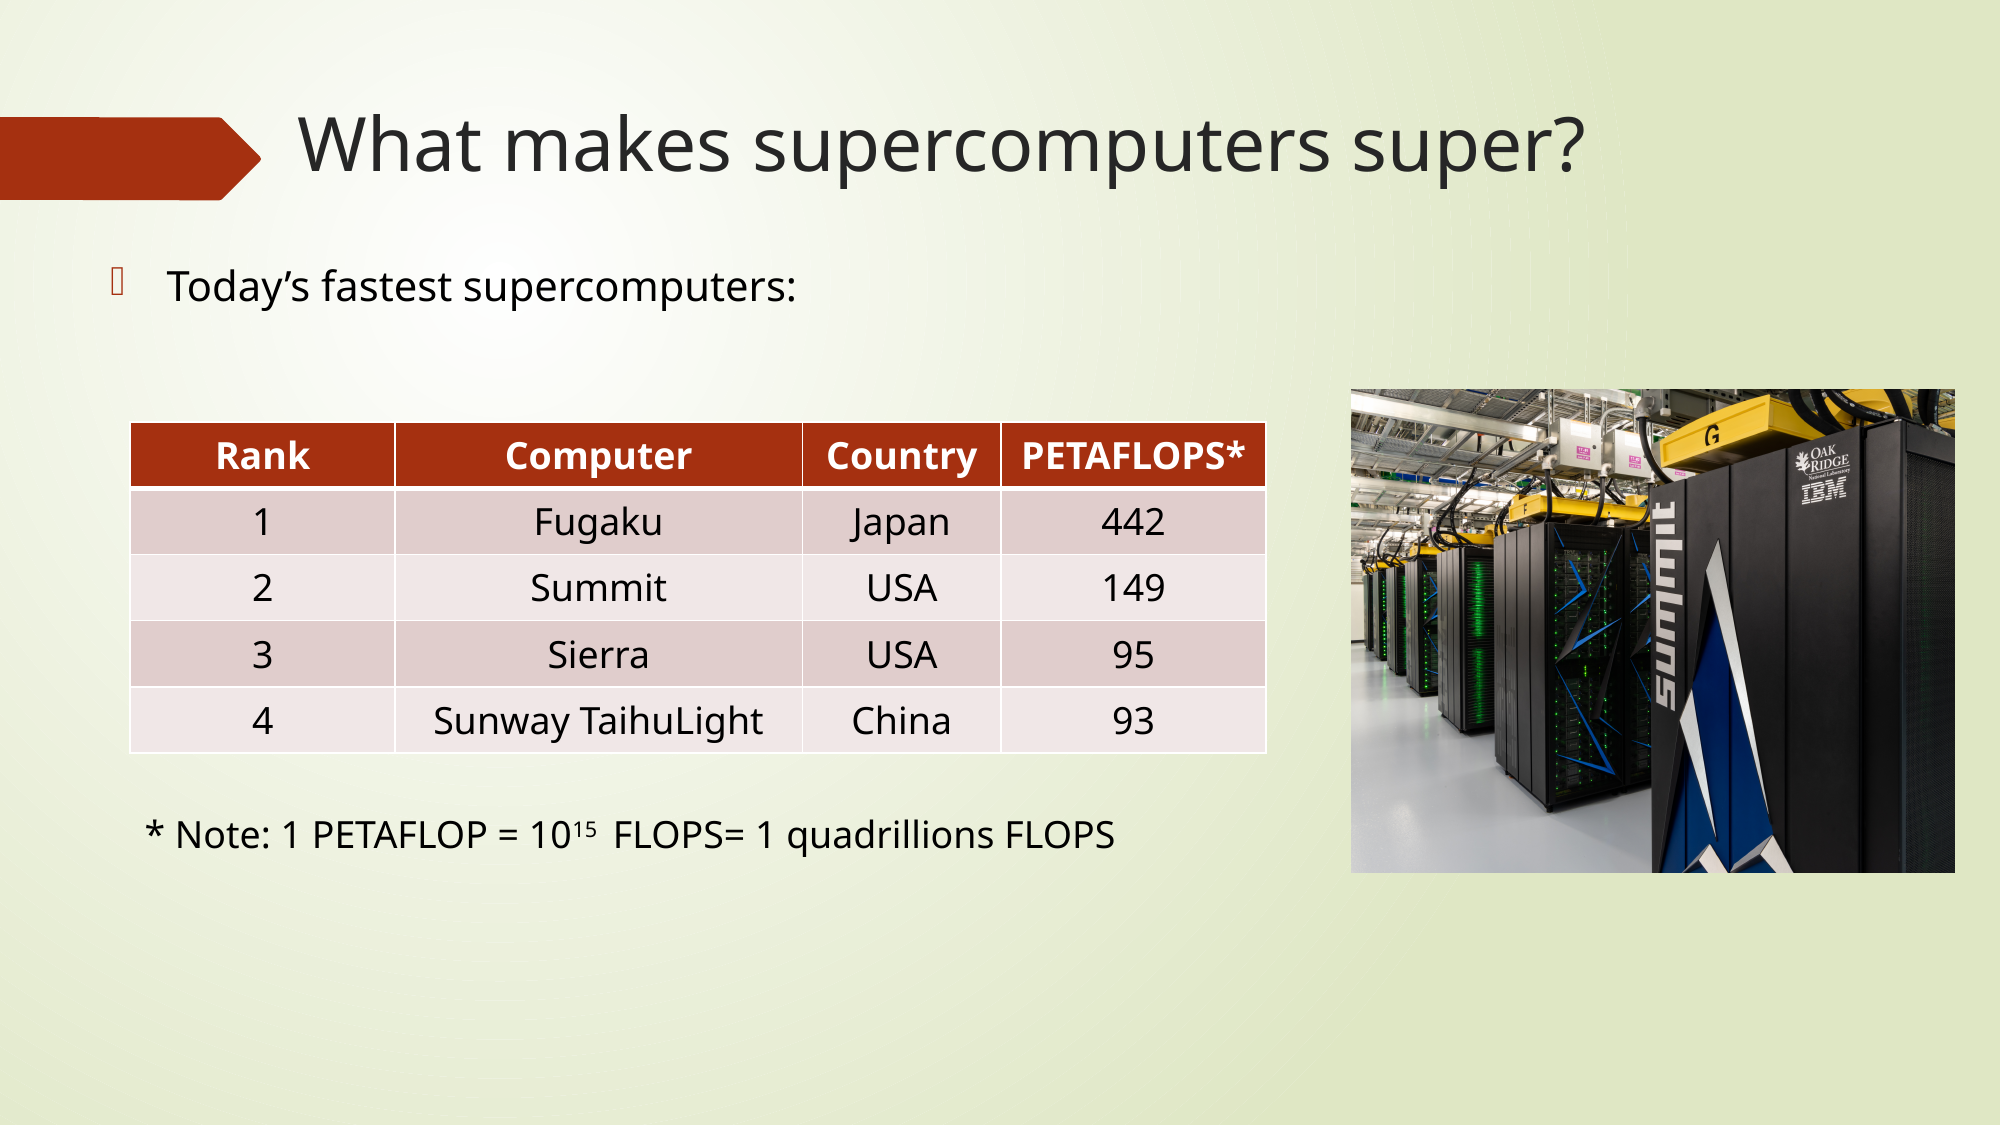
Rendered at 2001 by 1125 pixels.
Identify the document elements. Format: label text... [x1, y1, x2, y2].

table_cell Fugaku [396, 491, 802, 554]
table_cell 149 [1002, 555, 1265, 620]
table_header Rank [131, 423, 394, 486]
table_cell 1 [131, 491, 394, 554]
picture [1351, 389, 1955, 873]
table_cell 2 [131, 555, 394, 620]
table_cell Summit [396, 555, 802, 620]
table_cell 3 [131, 621, 394, 686]
table_header Computer [396, 423, 802, 486]
table_cell USA [803, 621, 1000, 686]
table_header PETAFLOPS* [1002, 423, 1265, 486]
list Today’s fastest supercomputers: [95, 252, 1870, 1061]
table_cell Japan [803, 491, 1000, 554]
title What makes supercomputers super? [211, 88, 1674, 252]
table_header Country [803, 423, 1000, 486]
text_box * Note: 1 PETAFLOP = 1015 FLOPS= 1 quadrillions FLOPS [129, 803, 1298, 864]
table_cell Sunway TaihuLight [396, 688, 802, 752]
table_cell 4 [131, 688, 394, 752]
table_cell Sierra [396, 621, 802, 686]
table_cell 93 [1002, 688, 1265, 752]
table_cell 95 [1002, 621, 1265, 686]
table_cell 442 [1002, 491, 1265, 554]
table_cell China [803, 688, 1000, 752]
table_cell USA [803, 555, 1000, 620]
